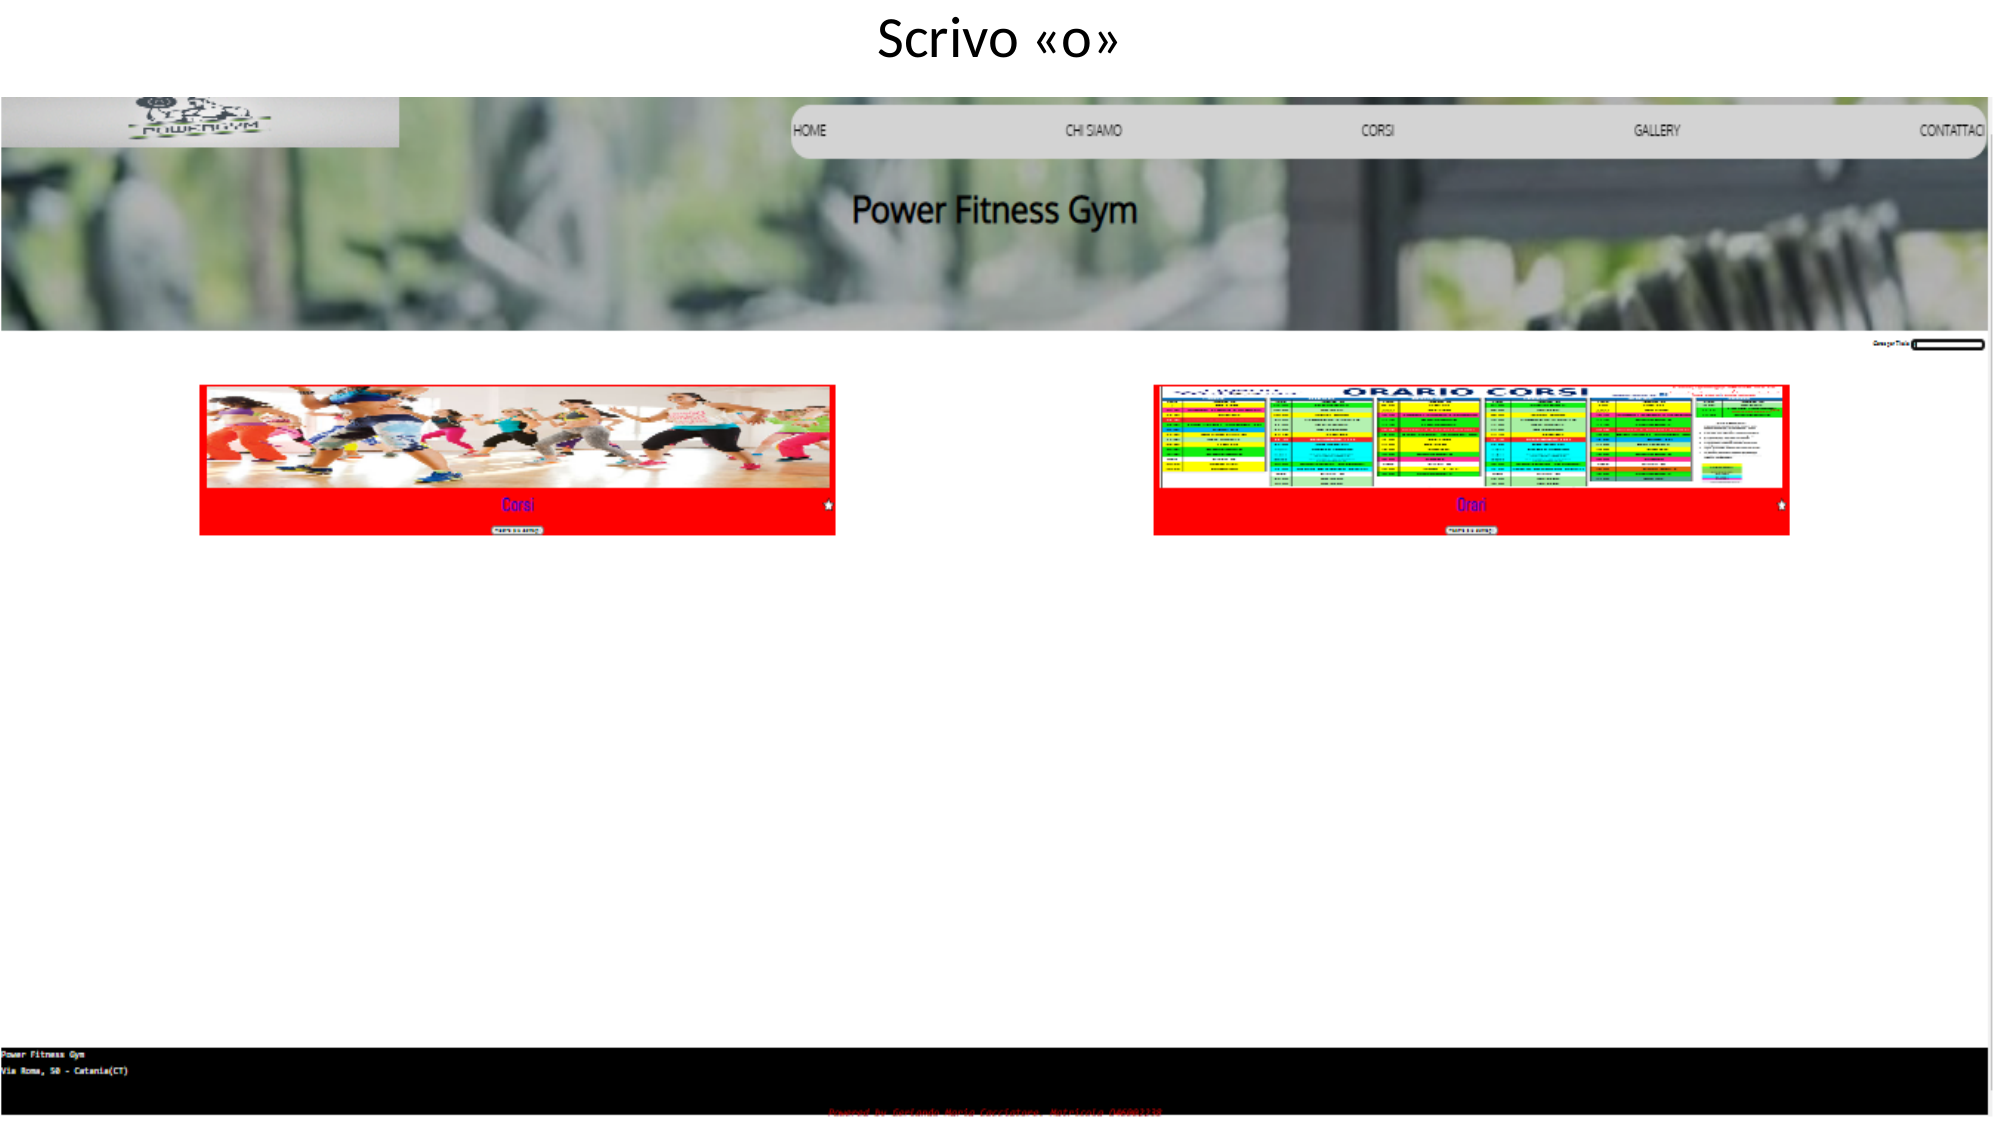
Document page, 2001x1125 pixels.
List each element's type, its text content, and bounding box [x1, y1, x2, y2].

list Scrivo «o» [0, 0, 2000, 97]
picture [0, 97, 2000, 1125]
